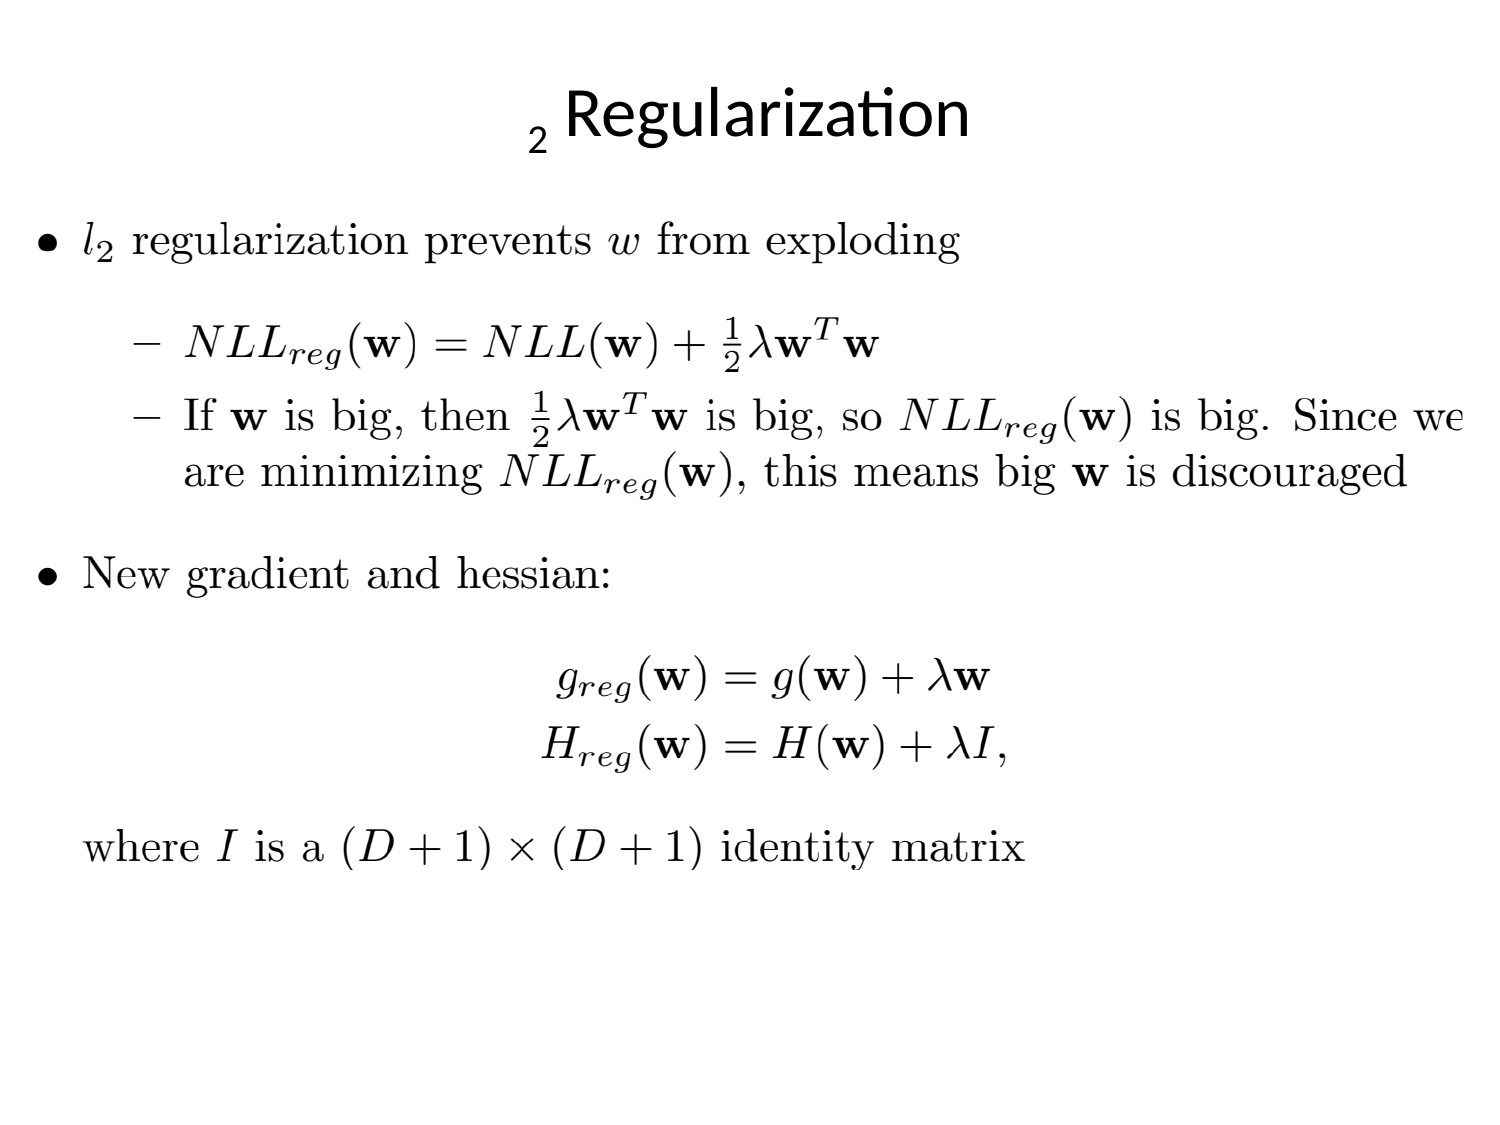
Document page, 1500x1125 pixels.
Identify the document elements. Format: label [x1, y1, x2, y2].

picture [37, 221, 1463, 870]
